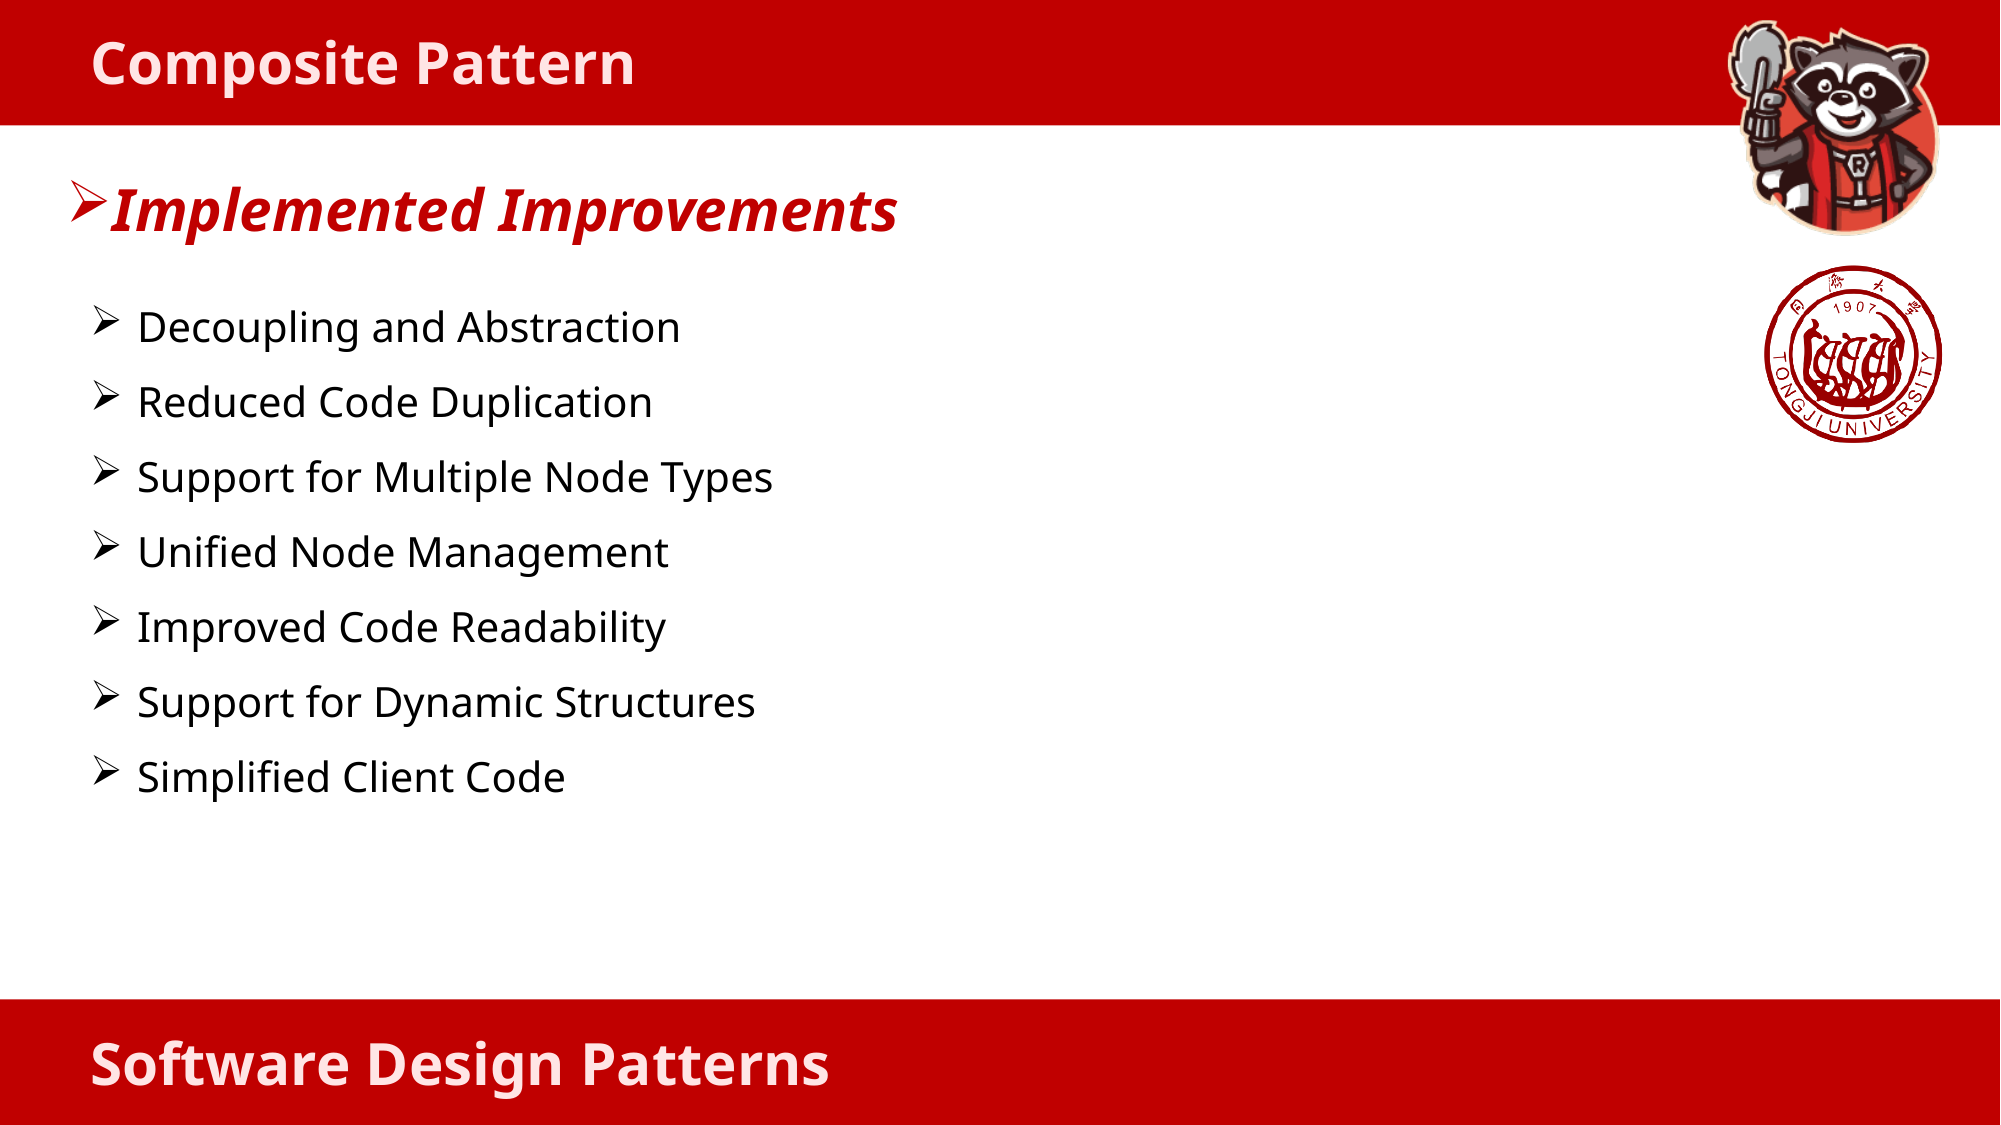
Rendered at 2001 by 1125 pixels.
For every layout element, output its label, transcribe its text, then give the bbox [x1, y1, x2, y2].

picture [1764, 257, 1961, 443]
picture [1723, 19, 1948, 239]
text_box Composite Pattern [75, 18, 763, 104]
text_box Software Design Patterns [75, 1019, 1092, 1104]
text_box Decoupling and Abstraction Reduced Code Duplication Support for Multiple Node Types Unified Node Management Improved Code Readability Support for Dynamic Structures Simplified Client Code [75, 269, 1619, 805]
text_box [0, 998, 2000, 1125]
text_box Implemented Improvements [51, 131, 1690, 269]
text_box [0, 0, 2000, 126]
